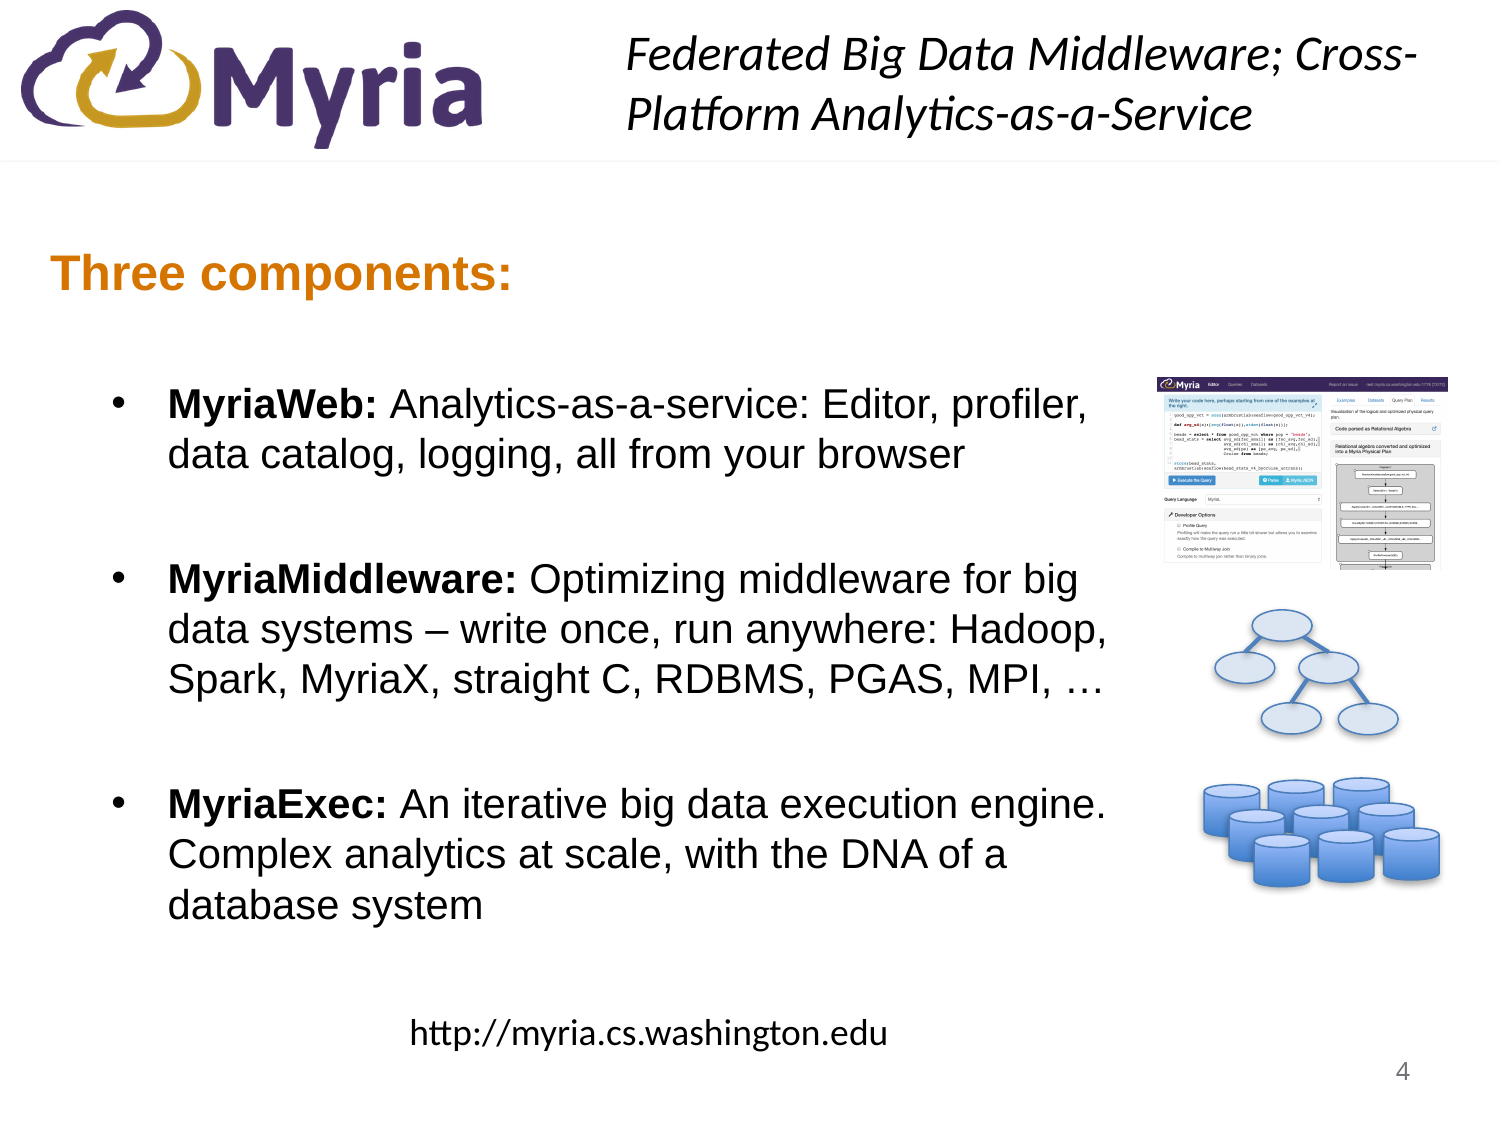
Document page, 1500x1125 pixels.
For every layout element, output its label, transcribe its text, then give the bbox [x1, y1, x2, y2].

list MyriaWeb: Analytics-as-a-service: Editor, profiler, data catalog, logging, all from your browser MyriaMiddleware: Optimizing middleware for big data systems – write once, run anywhere: Hadoop, Spark, MyriaX, straight C, RDBMS, PGAS, MPI, … MyriaExec: An iterative big data execution engine. Complex analytics at scale, with the DNA of a database system [111, 377, 1158, 933]
text_box [1251, 609, 1313, 642]
text_box [1228, 808, 1286, 863]
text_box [1349, 678, 1369, 704]
slide_number 4 [1074, 1042, 1425, 1103]
text_box [1292, 804, 1350, 839]
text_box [1244, 636, 1262, 653]
picture [20, 10, 482, 150]
text_box [1337, 702, 1399, 736]
text_box http://myria.cs.washington.edu [394, 1000, 1020, 1061]
text_box [1260, 702, 1323, 735]
text_box [1357, 802, 1415, 836]
text_box [1317, 829, 1375, 883]
text_box [1382, 827, 1440, 881]
text_box [1203, 783, 1261, 838]
title Three components: [49, 240, 1138, 302]
text_box [1253, 833, 1311, 888]
text_box Federated Big Data Middleware; Cross-Platform Analytics-as-a-Service [610, 12, 1500, 148]
text_box [1214, 651, 1276, 685]
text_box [1291, 678, 1308, 704]
text_box [1332, 777, 1390, 811]
picture [1157, 376, 1448, 570]
text_box [1298, 651, 1360, 685]
text_box [1267, 779, 1325, 813]
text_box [1303, 636, 1329, 653]
